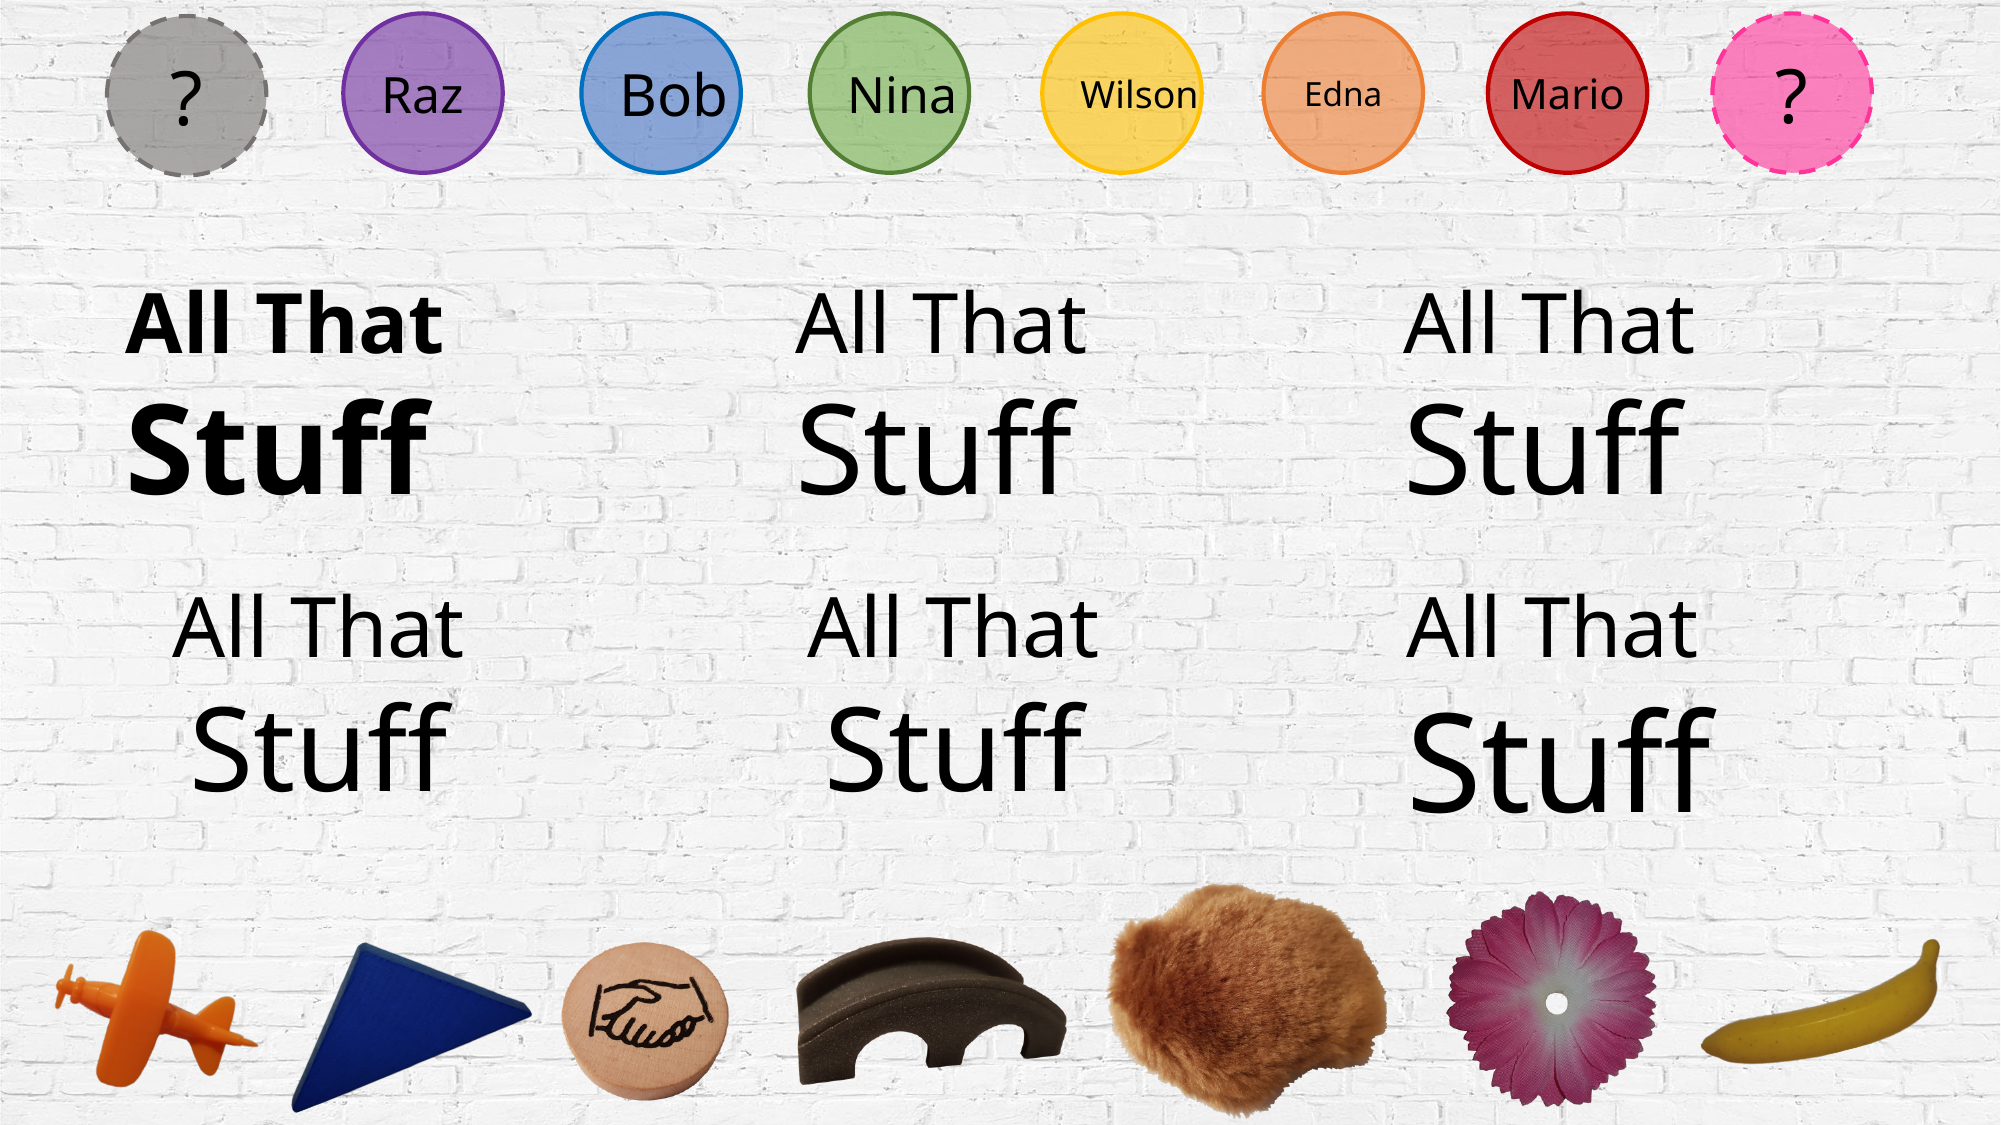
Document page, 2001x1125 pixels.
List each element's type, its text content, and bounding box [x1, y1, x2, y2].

picture [1104, 882, 1387, 1119]
picture [561, 942, 729, 1101]
picture [29, 896, 534, 1125]
text_box Bob [580, 12, 742, 174]
text_box Wilson [1041, 12, 1203, 174]
text_box ? [1711, 12, 1873, 174]
picture [1690, 938, 1958, 1084]
text_box Edna [1262, 12, 1425, 174]
text_box Nina [808, 12, 971, 174]
text_box All That Stuff [780, 262, 1103, 528]
picture [796, 937, 1067, 1085]
text_box All That Stuff [1391, 567, 1727, 847]
text_box ? [105, 15, 268, 177]
text_box All That Stuff [1388, 262, 1711, 528]
text_box Mario [1486, 12, 1649, 174]
text_box All That Stuff [110, 262, 461, 528]
text_box All That Stuff [792, 567, 1115, 822]
text_box All That Stuff [157, 567, 480, 822]
text_box Raz [342, 12, 504, 174]
picture [1445, 890, 1657, 1107]
